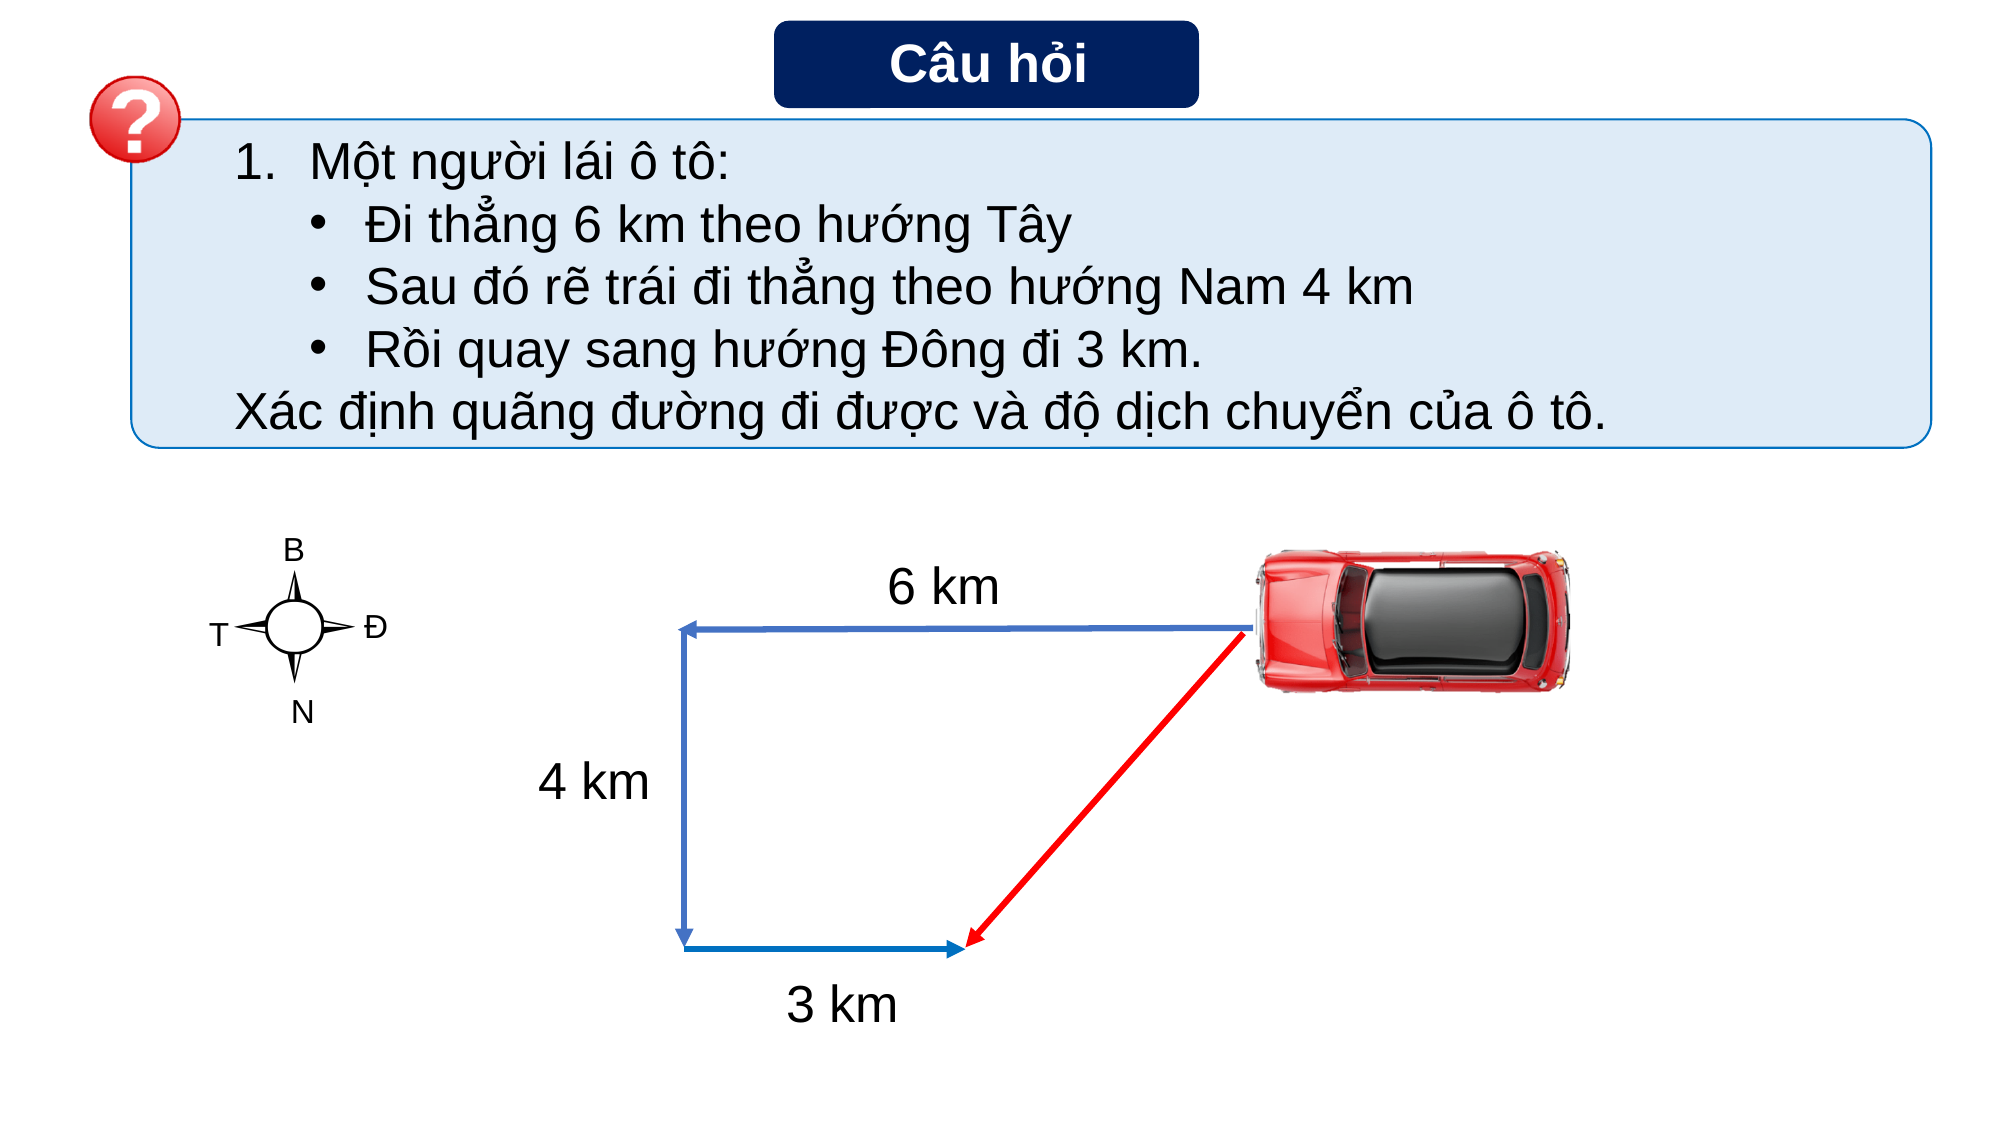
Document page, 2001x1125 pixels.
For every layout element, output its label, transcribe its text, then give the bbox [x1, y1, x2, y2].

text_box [774, 20, 1200, 108]
text_box Một người lái ô tô: Đi thẳng 6 km theo hướng Tây Sau đó rẽ trái đi thẳng theo hướng Nam 4 km Rồi quay sang hướng Đông đi 3 km. Xác định quãng đường đi được và độ dịch chuyển của ô tô. [219, 120, 1887, 448]
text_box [396, 545, 1254, 1083]
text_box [193, 520, 391, 746]
picture [1251, 545, 1571, 695]
text_box [130, 118, 1933, 449]
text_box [85, 70, 190, 175]
